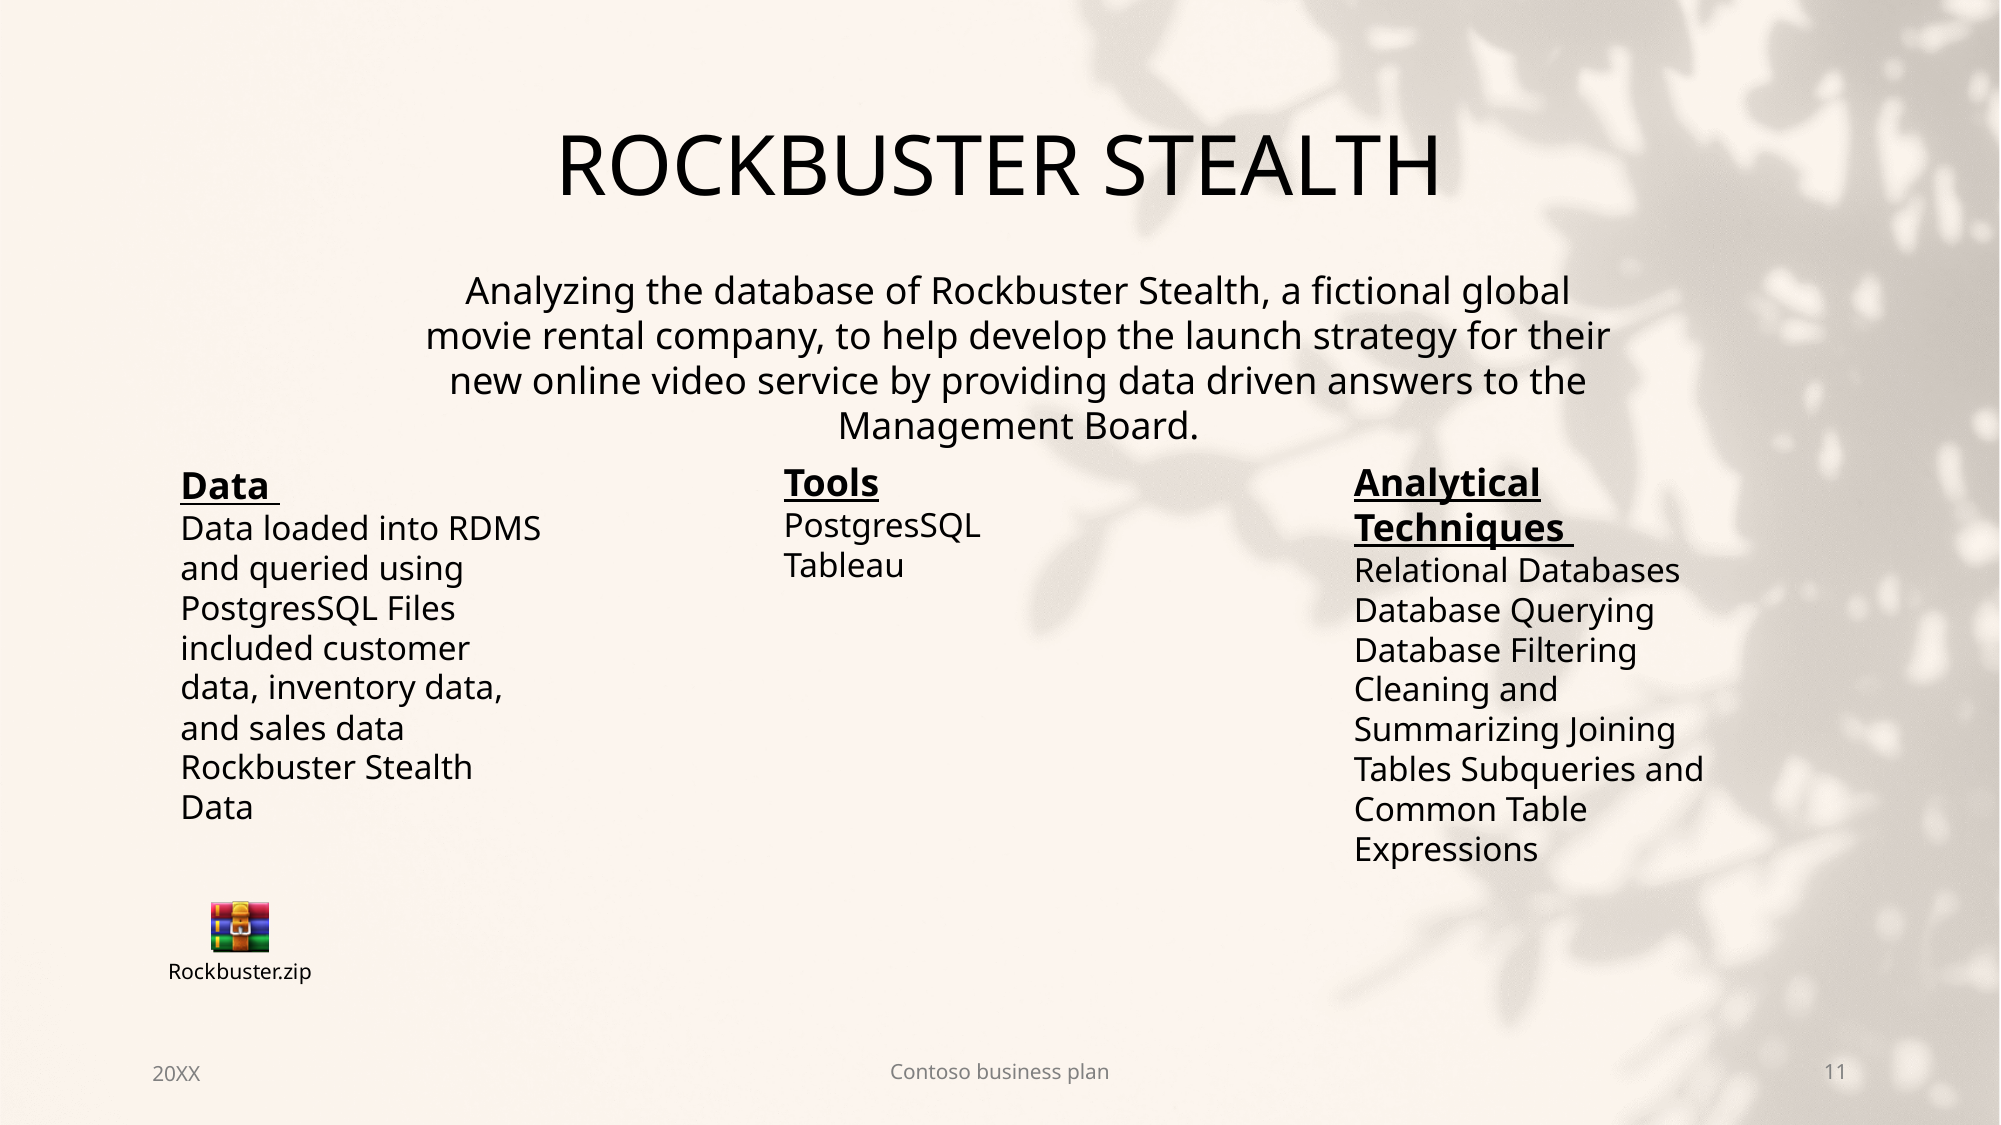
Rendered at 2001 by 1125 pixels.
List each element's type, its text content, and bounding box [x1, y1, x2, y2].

slide_number 11 [1412, 1042, 1863, 1103]
picture [0, 0, 2000, 1125]
title ROCKBUSTER STEALTH [137, 115, 1863, 221]
slide_number 20XX [137, 1042, 588, 1103]
text_box Data Data loaded into RDMS and queried using PostgresSQL Files included customer data, inventory data, and sales data Rockbuster Stealth Data [165, 454, 569, 914]
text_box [155, 898, 325, 997]
text_box Analytical Techniques Relational Databases Database Querying Database Filtering Cleaning and Summarizing Joining Tables Subqueries and Common Table Expressions [1339, 451, 1763, 876]
footer Contoso business plan [662, 1042, 1338, 1103]
text_box Tools PostgresSQL Tableau [768, 451, 1110, 592]
text_box Analyzing the database of Rockbuster Stealth, a fictional global movie rental company, to help develop the launch strategy for their new online video service by providing data driven answers to the Management Board. [401, 259, 1636, 455]
